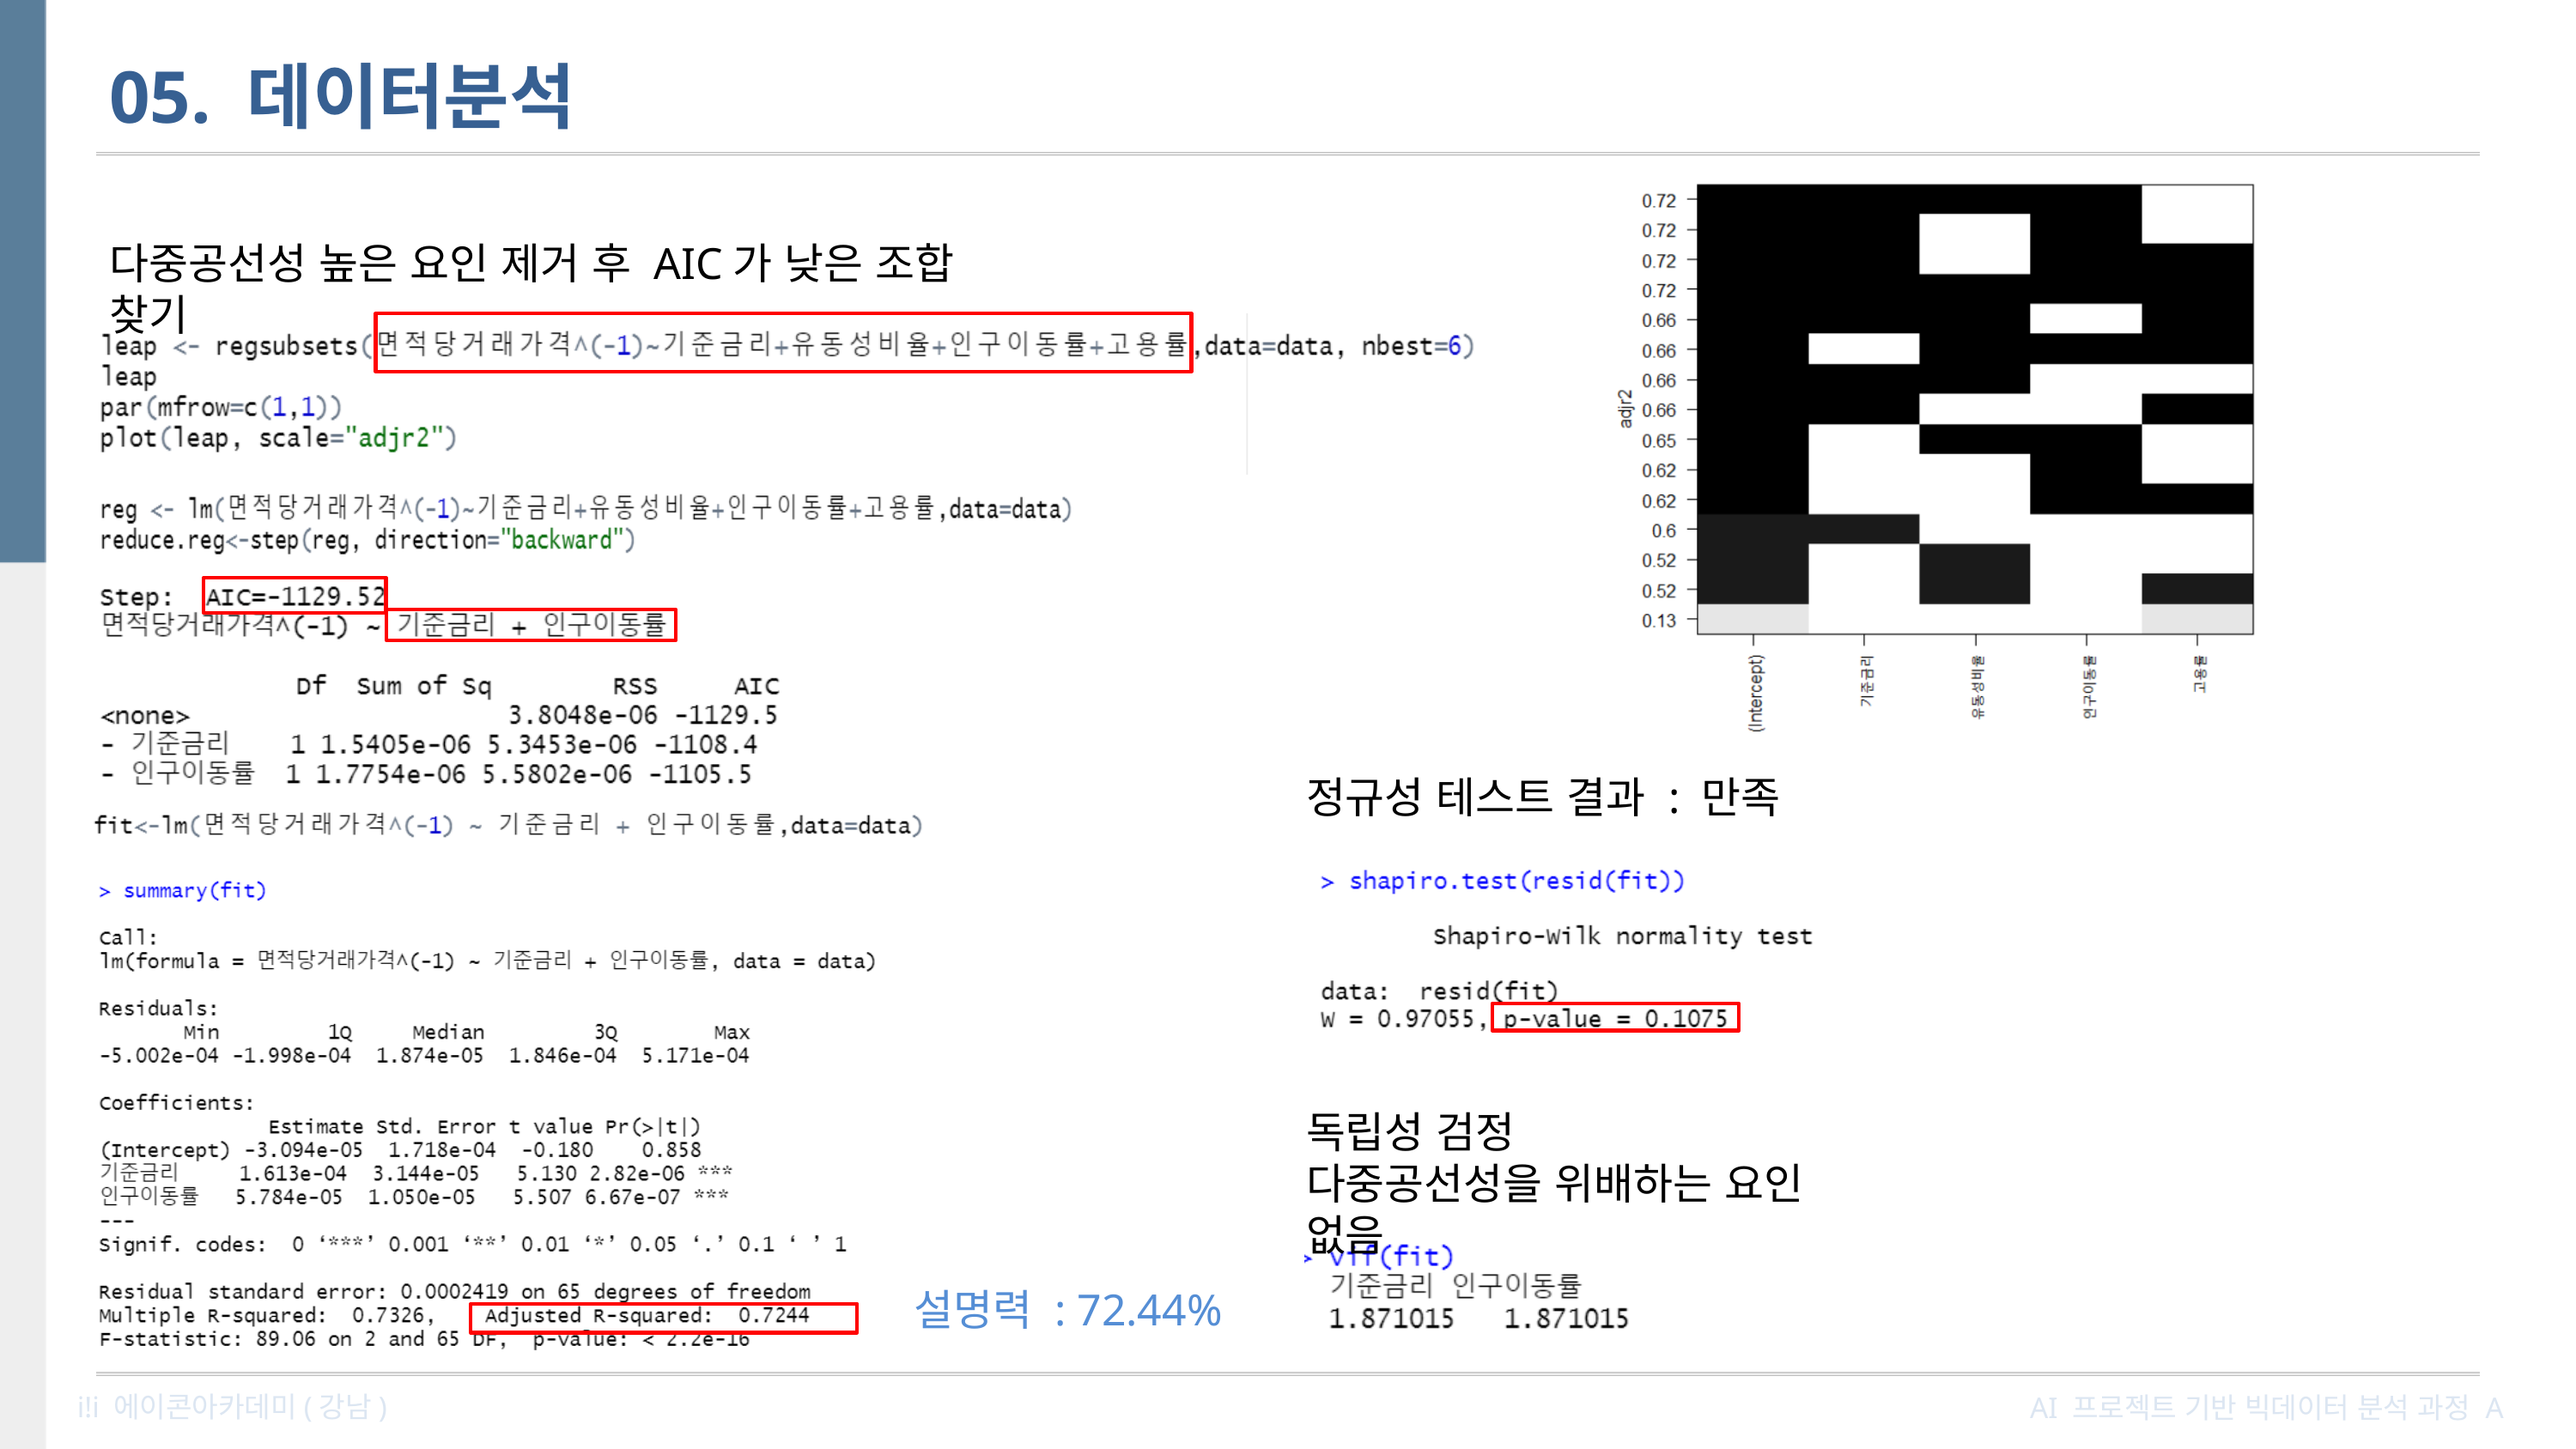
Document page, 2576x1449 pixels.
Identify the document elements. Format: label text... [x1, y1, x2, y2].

picture [1612, 167, 2274, 736]
picture [96, 149, 2480, 160]
picture [96, 312, 1578, 476]
text_box 독립성 검정 다중공선성을 위배하는 요인 없음 [1293, 1098, 1893, 1266]
picture [96, 488, 1096, 573]
text_box 정규성 테스트 결과 : 만족 [1293, 764, 1815, 829]
picture [1317, 868, 1829, 1052]
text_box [96, 573, 875, 791]
picture [96, 878, 2480, 1380]
text_box 다중공선성 높은 요인 제거 후 AIC가 낮은 조합 찾기 [96, 230, 1001, 312]
picture [0, 0, 46, 1449]
picture [1303, 1227, 1881, 1334]
text_box 설명력 : 72.44% [906, 1276, 1303, 1341]
picture [92, 798, 945, 859]
text_box 05. 데이터분석 [96, 45, 858, 144]
